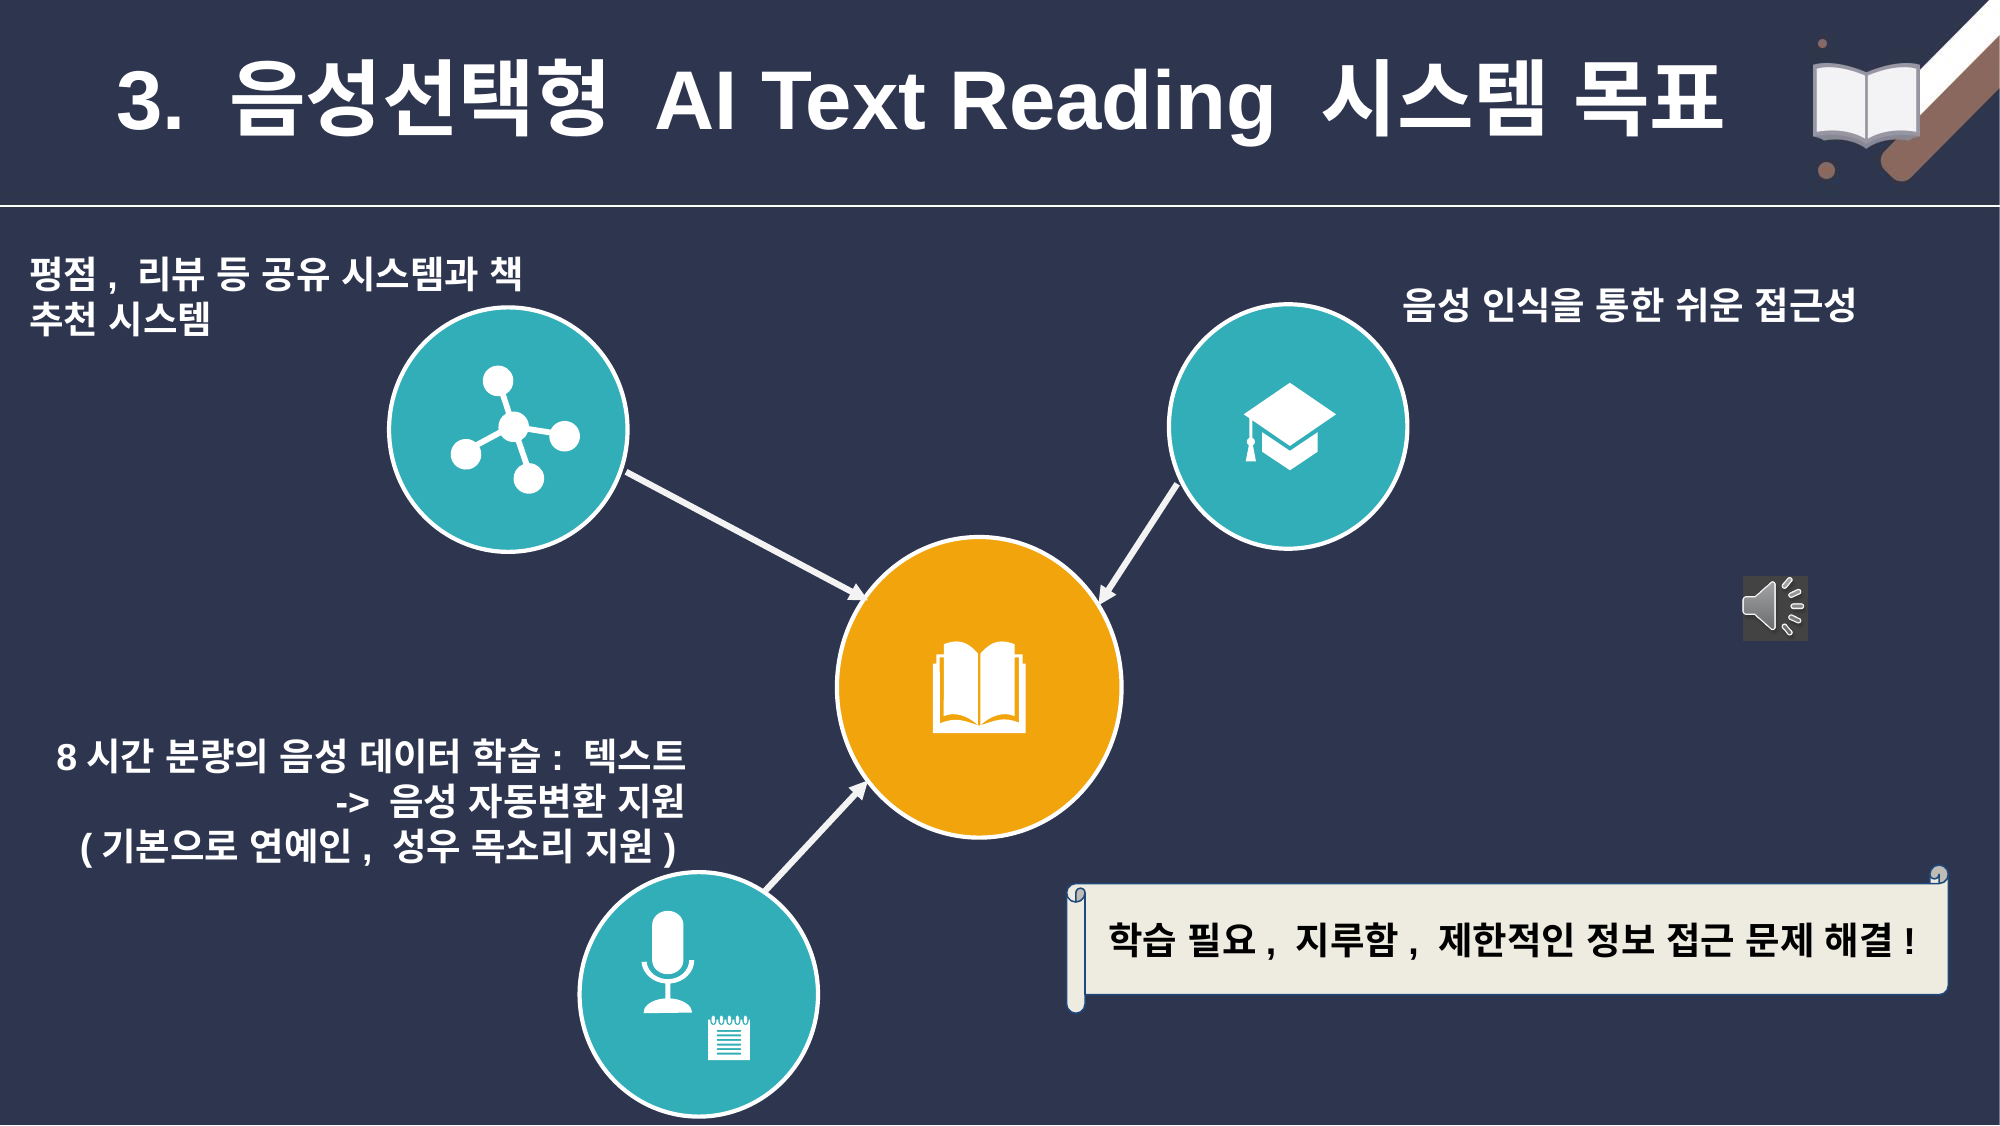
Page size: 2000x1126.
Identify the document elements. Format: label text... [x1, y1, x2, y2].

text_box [1168, 303, 1408, 549]
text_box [1098, 483, 1178, 606]
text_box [836, 536, 1122, 838]
text_box 평점, 리뷰 등 공유 시스템과 책 추천 시스템 [14, 236, 541, 324]
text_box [764, 780, 869, 891]
text_box [579, 872, 819, 1117]
picture [0, 0, 2000, 1125]
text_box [625, 471, 869, 601]
text_box 음성 인식을 통한 쉬운 접근성 [1387, 274, 2000, 337]
text_box [708, 1015, 750, 1061]
text_box [641, 960, 695, 1014]
text_box [389, 312, 628, 552]
text_box 8시간 분량의 음성 데이터 학습: 텍스트 -> 음성 자동변환 지원 (기본으로 연예인, 성우 목소리 지원) [34, 725, 702, 770]
text_box 학습 필요, 지루함, 제한적인 정보 접근 문제 해결! [1066, 864, 1949, 1014]
text_box [450, 365, 580, 494]
title 3. 음성선택형 AI Text Reading 시스템 목표 [99, 31, 1900, 163]
text_box [652, 910, 684, 975]
